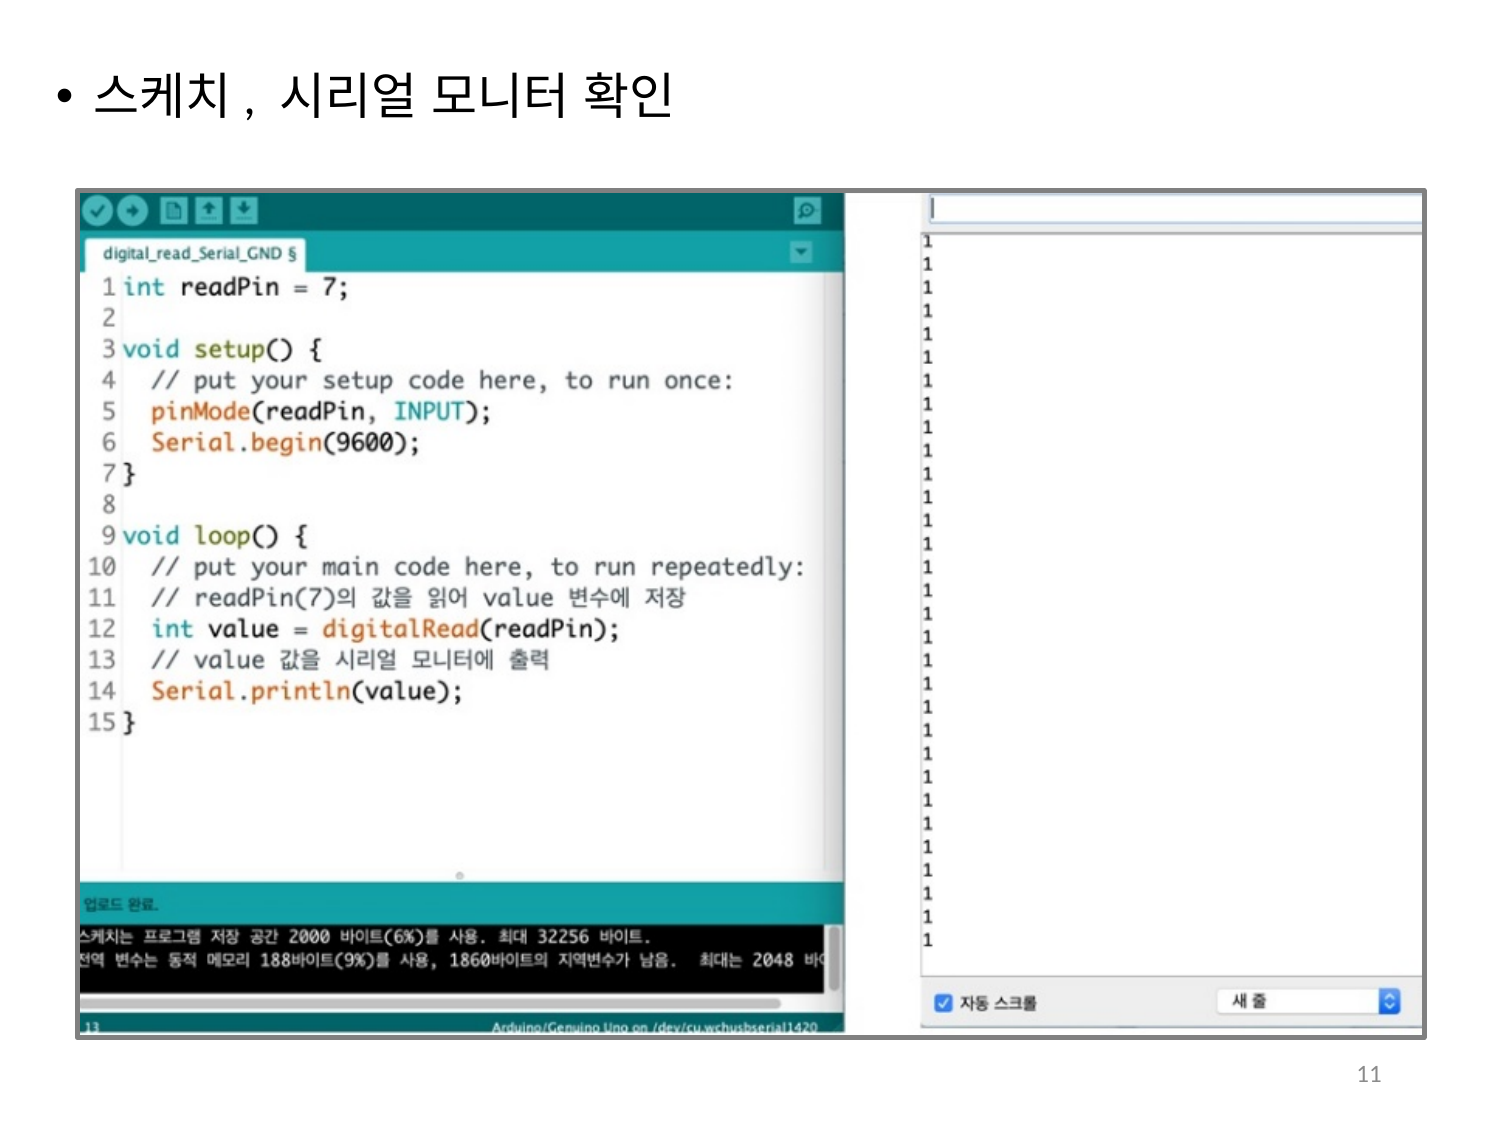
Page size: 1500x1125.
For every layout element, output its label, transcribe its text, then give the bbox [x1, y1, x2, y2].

text_box 스케치, 시리얼 모니터 확인 [0, 64, 1318, 217]
slide_number 11 [1059, 1042, 1397, 1103]
picture [79, 192, 1422, 1036]
